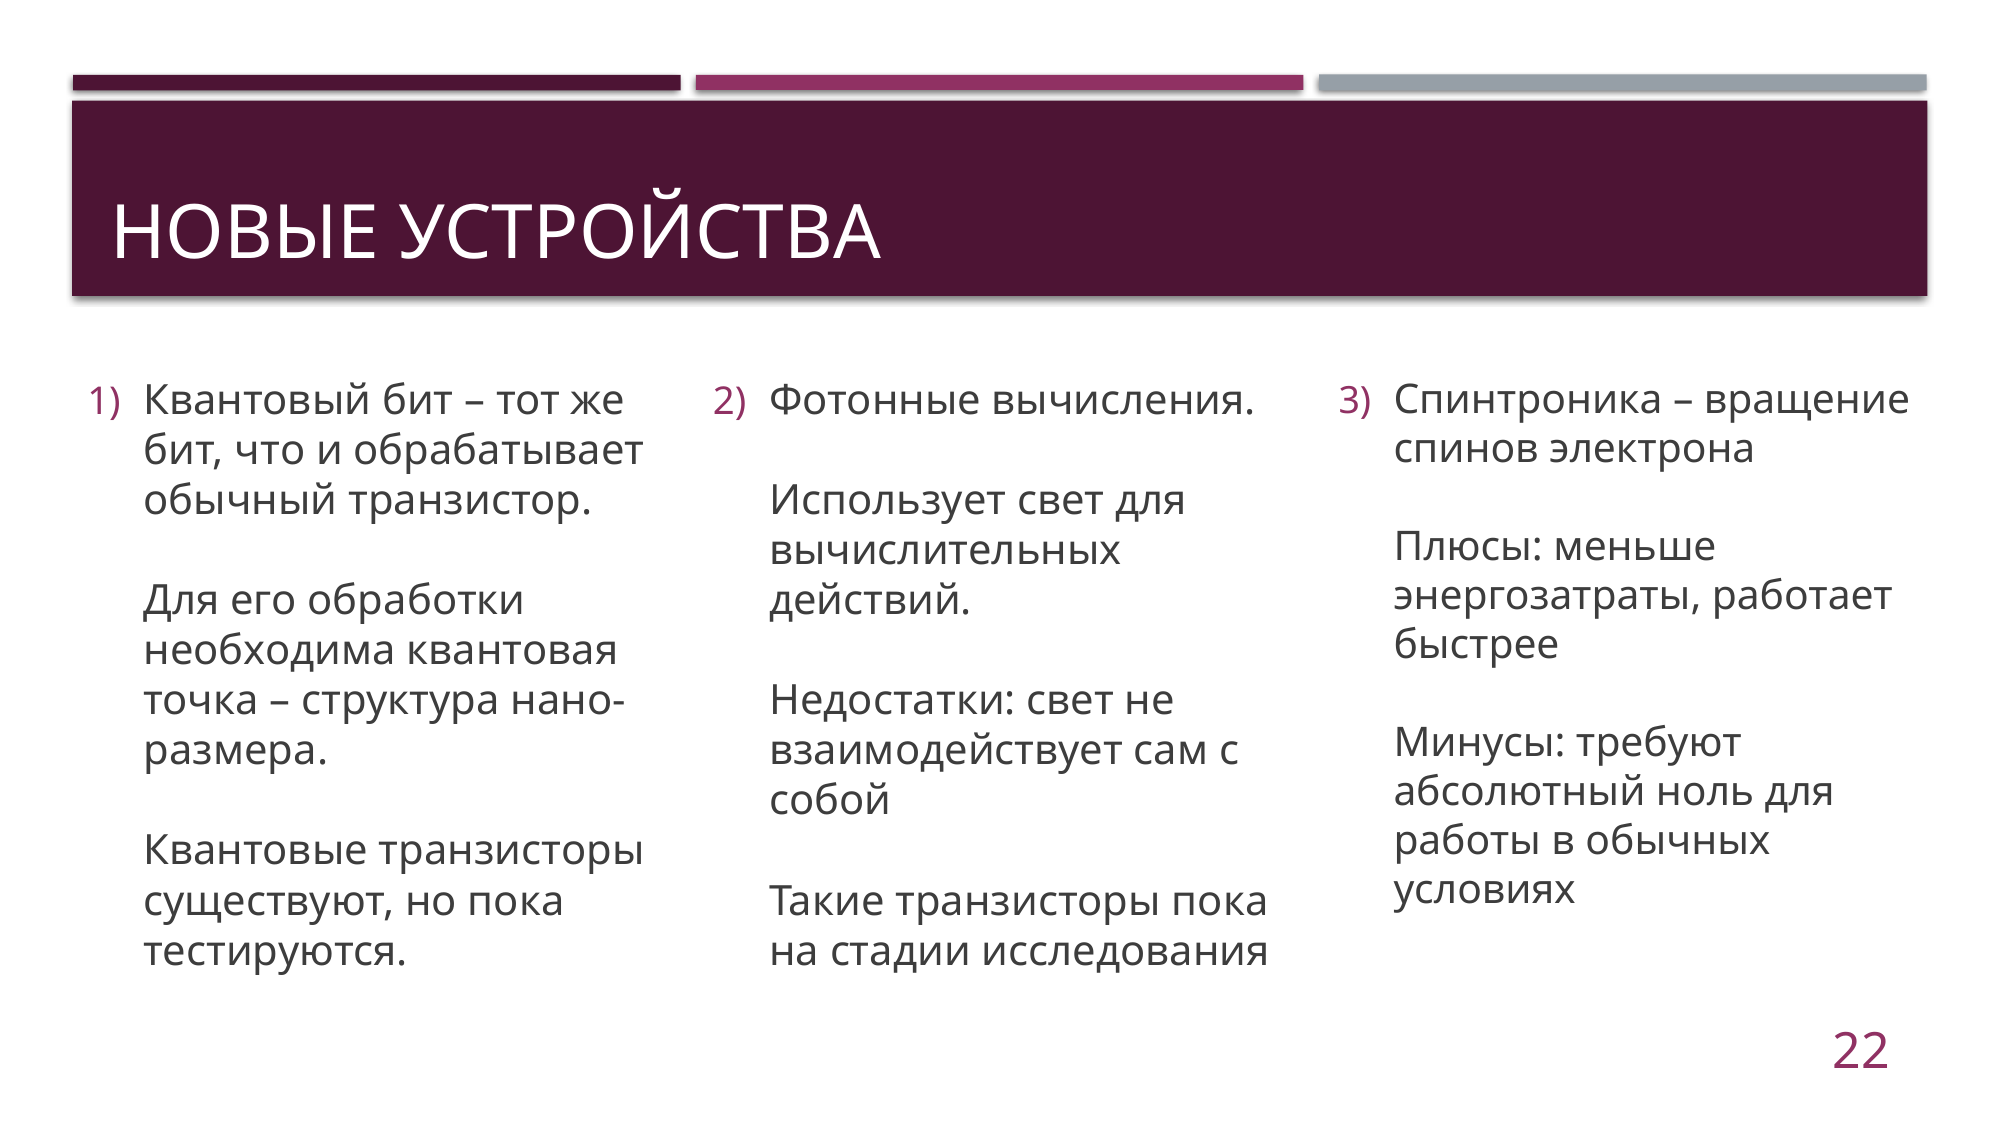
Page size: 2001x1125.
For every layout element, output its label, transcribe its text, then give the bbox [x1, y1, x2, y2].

text_box Спинтроника – вращение спинов электрона Плюсы: меньше энергозатраты, работает быстрее Минусы: требуют абсолютный ноль для работы в обычных условиях [1323, 364, 1928, 1023]
list Квантовый бит – тот же бит, что и обрабатывает обычный транзистор. Для его обработки необходима квантовая точка – структура нано-размера. Квантовые транзисторы существуют, но пока тестируются. [72, 364, 677, 1023]
slide_number 22 [1732, 1023, 1905, 1083]
title Новые устройства [95, 115, 1905, 282]
text_box Фотонные вычисления. Использует свет для вычислительных действий. Недостатки: свет не взаимодействует сам с собой Такие транзисторы пока на стадии исследования [697, 364, 1303, 1023]
